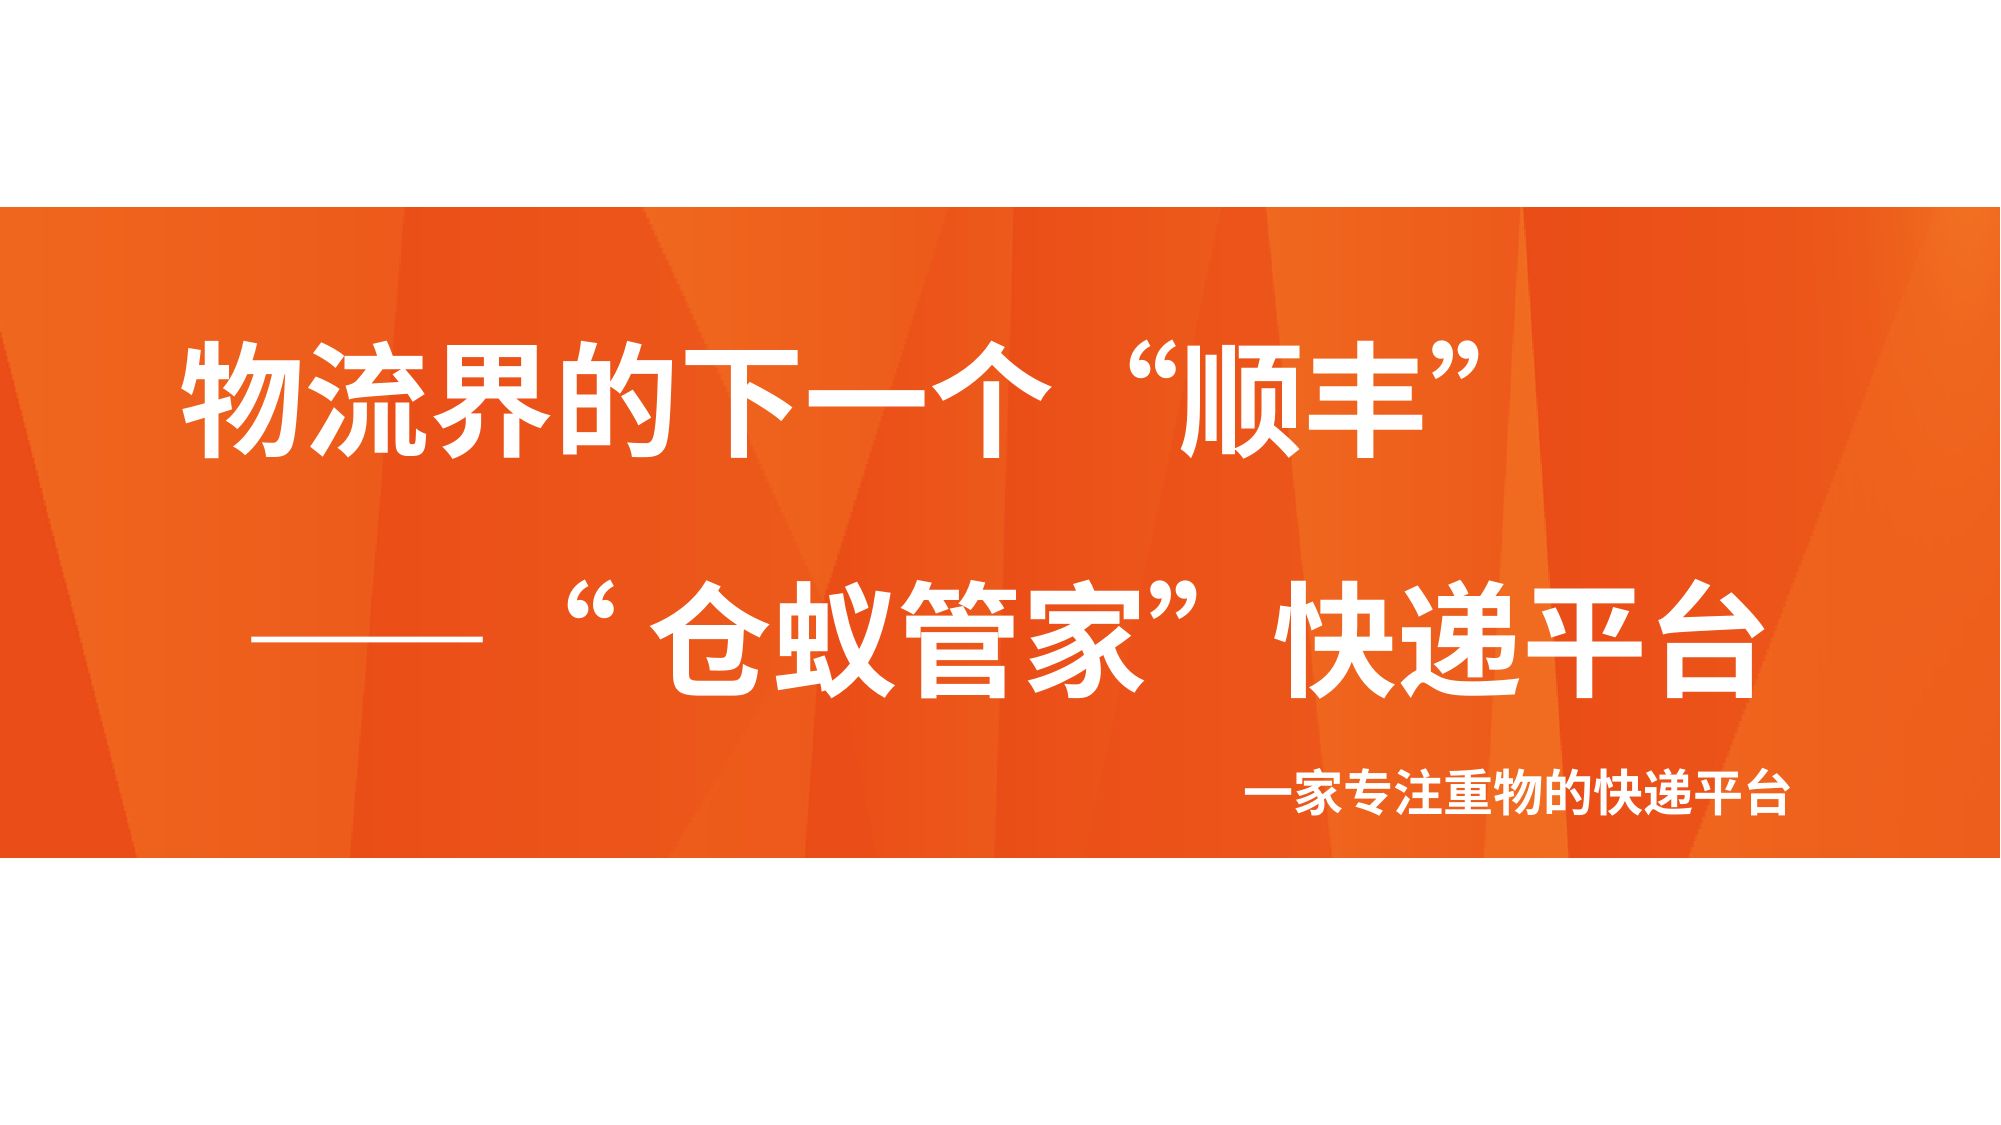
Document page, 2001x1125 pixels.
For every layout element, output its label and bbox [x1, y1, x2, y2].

picture [0, 207, 2000, 858]
